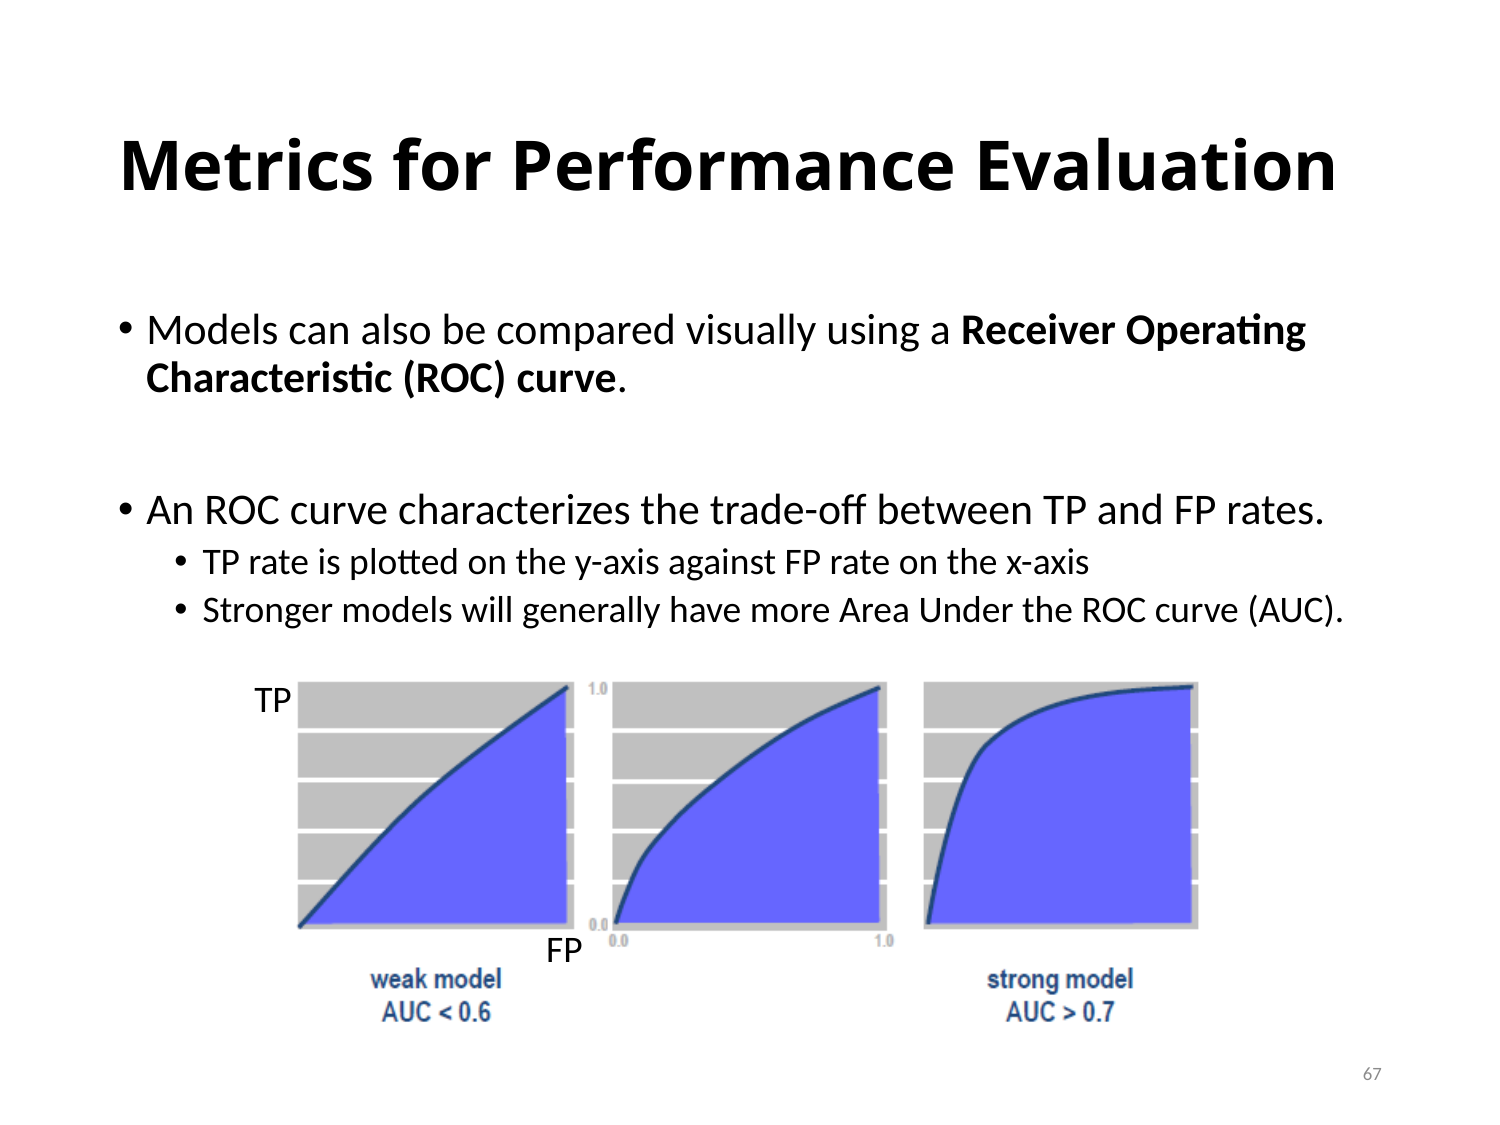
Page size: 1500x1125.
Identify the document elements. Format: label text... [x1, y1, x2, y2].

slide_number 67 [1059, 1042, 1397, 1103]
list Models can also be compared visually using a Receiver Operating Characteristic (ROC) curve. An ROC curve characterizes the trade-off between TP and FP rates. TP rate is plotted on the y-axis against FP rate on the x-axis Stronger models will generally have more Area Under the ROC curve (AUC). [103, 299, 1397, 1014]
title Metrics for Performance Evaluation [103, 59, 1397, 278]
text_box TP [239, 667, 307, 728]
picture [295, 678, 1205, 1031]
